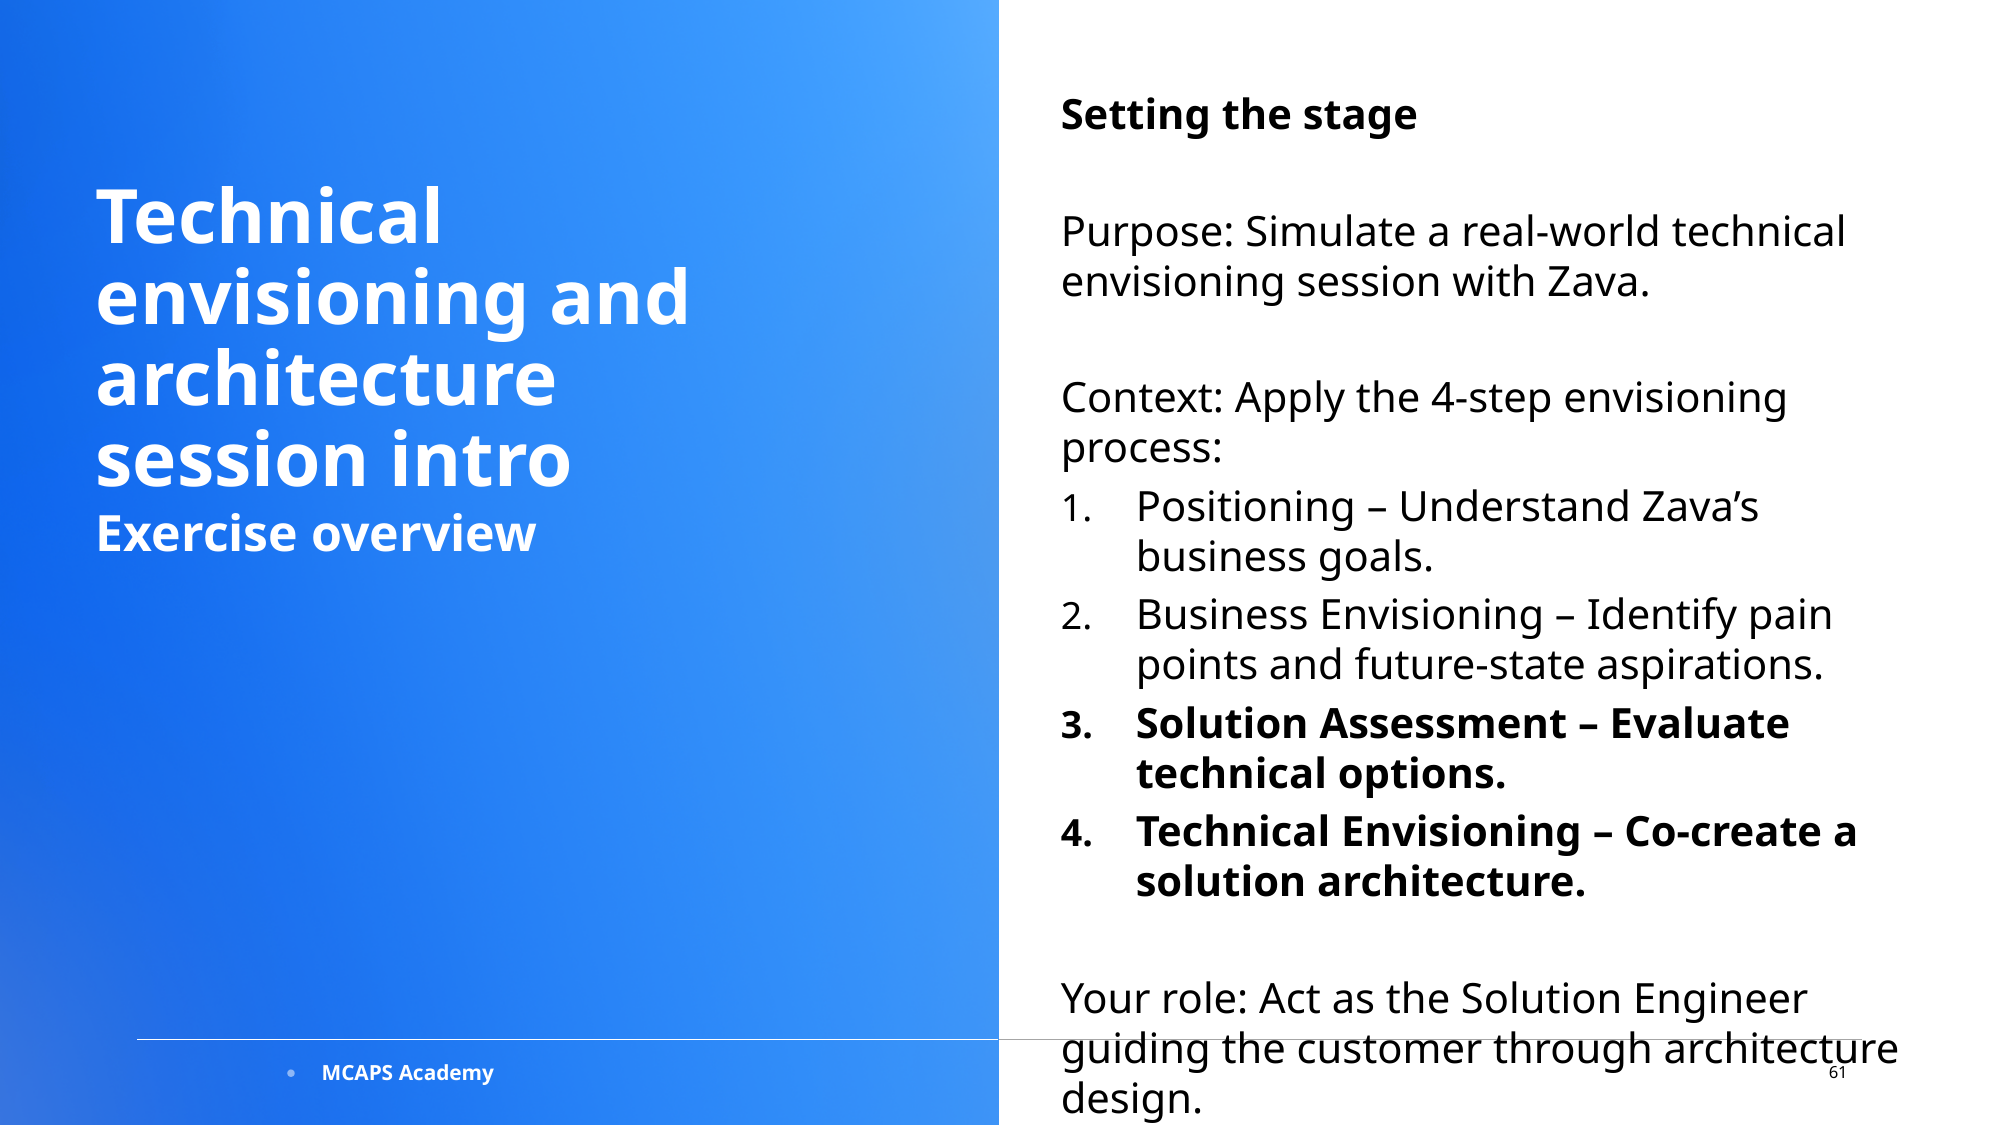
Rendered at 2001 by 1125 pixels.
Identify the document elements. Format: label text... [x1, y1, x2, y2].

picture [0, 0, 999, 1125]
text_box Setting the stage Purpose: Simulate a real-world technical envisioning session with Zava. Context: Apply the 4-step envisioning process: Positioning – Understand Zava’s business goals. Business Envisioning – Identify pain points and future-state aspirations. Solution Assessment – Evaluate technical options. Technical Envisioning – Co-create a solution architecture. Your role: Act as the Solution Engineer guiding the customer through architecture design. [1046, 80, 1953, 1125]
title Technical envisioning and architecture session intro [95, 178, 812, 503]
list Exercise overview [95, 507, 912, 563]
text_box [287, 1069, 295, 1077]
